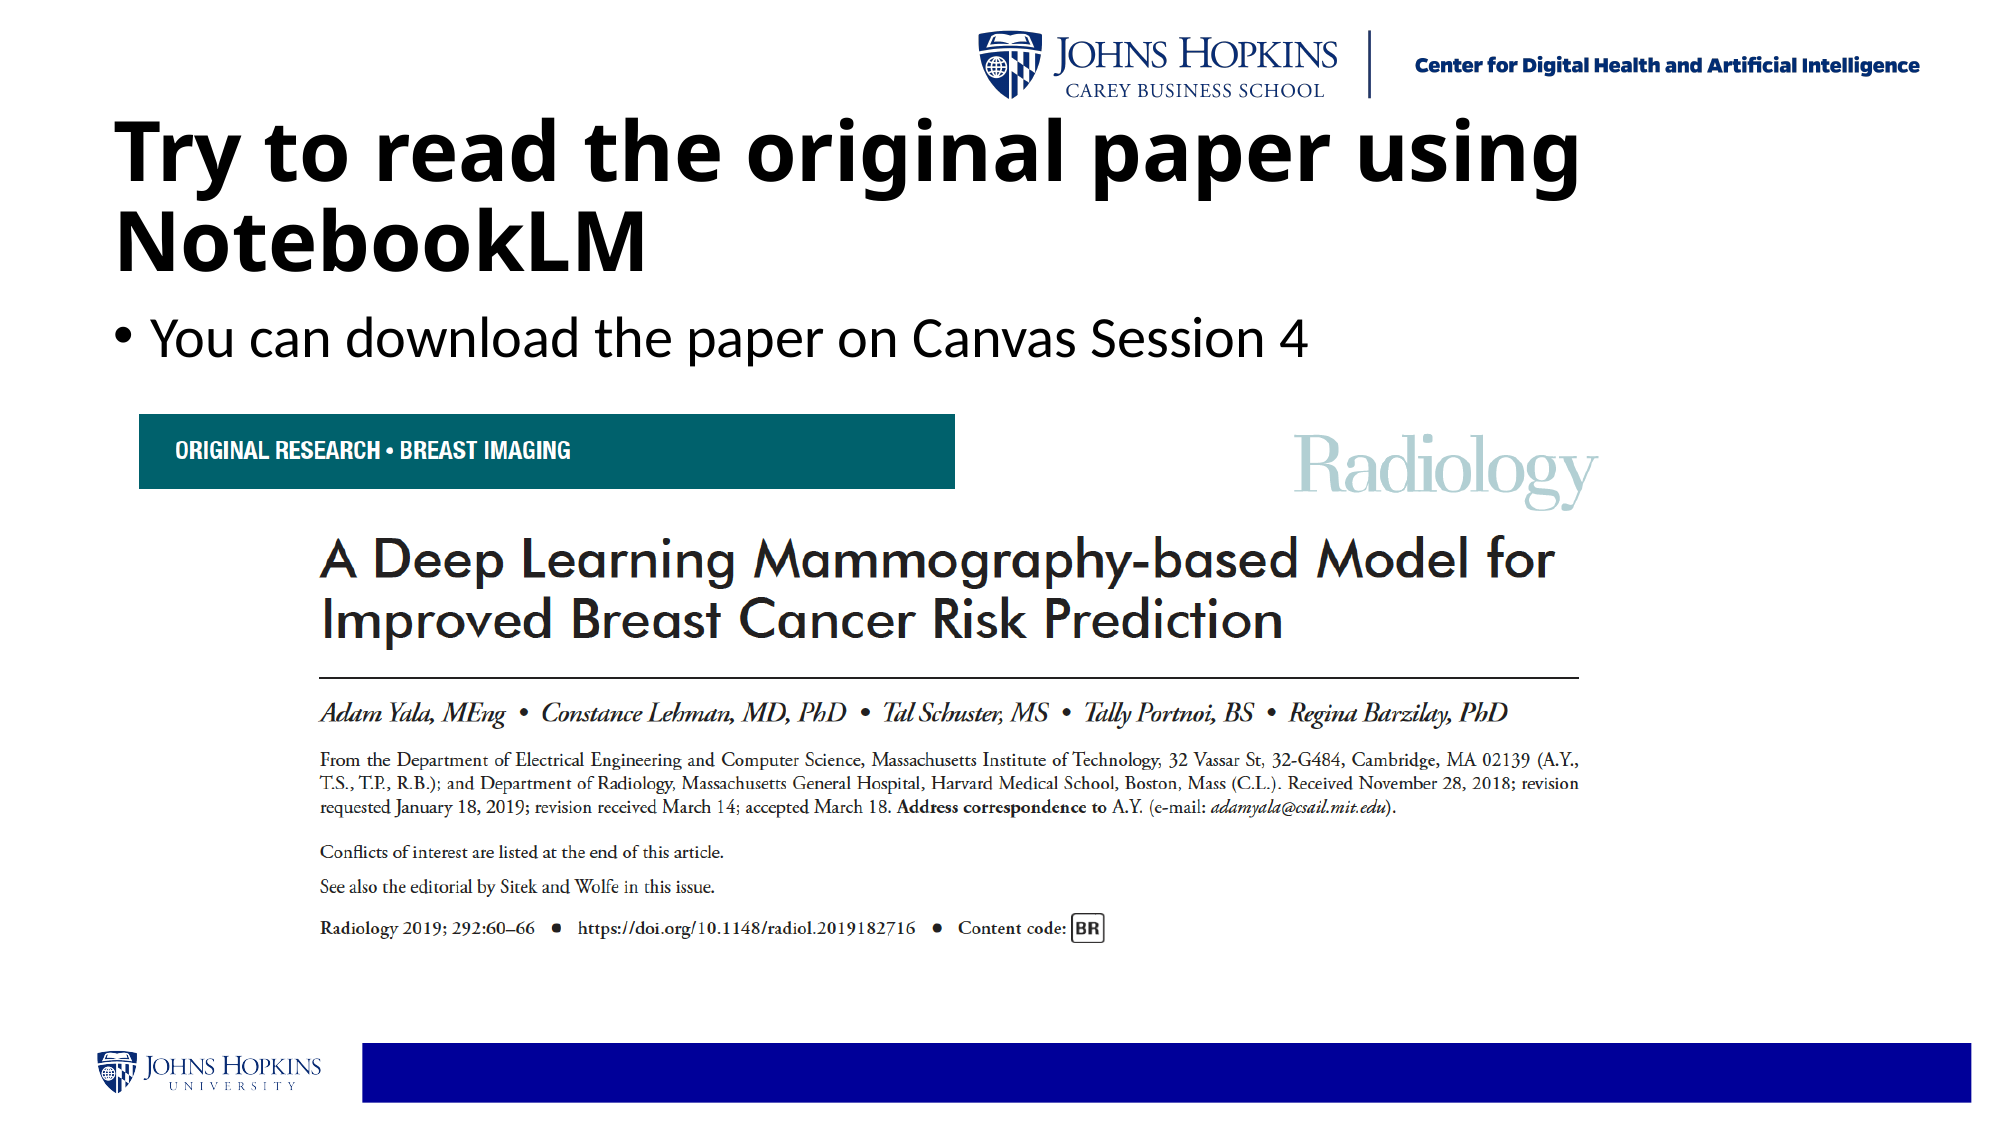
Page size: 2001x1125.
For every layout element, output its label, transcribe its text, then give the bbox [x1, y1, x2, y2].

picture [139, 414, 1695, 952]
list You can download the paper on Canvas Session 4 [98, 299, 1925, 1014]
title Try to read the original paper using NotebookLM [98, 130, 1925, 270]
picture [968, 8, 1930, 119]
picture [55, 1008, 363, 1125]
